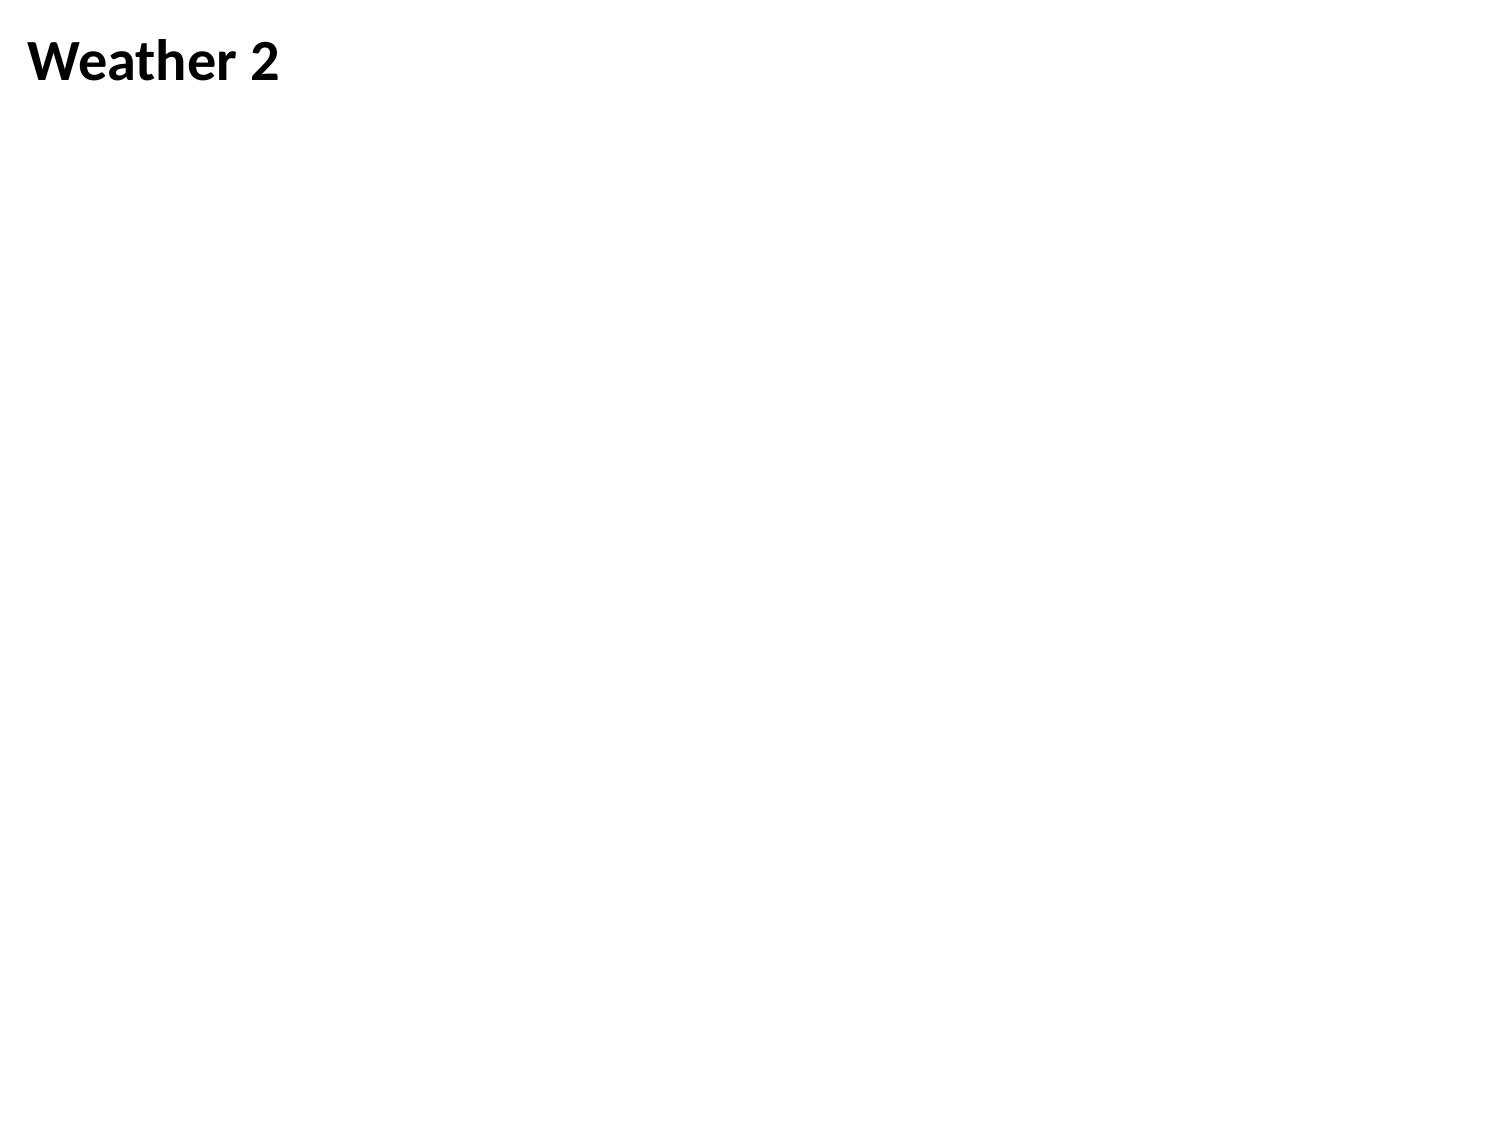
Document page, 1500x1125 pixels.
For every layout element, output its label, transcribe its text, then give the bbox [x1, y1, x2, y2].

title Weather 2 [12, 14, 1475, 100]
